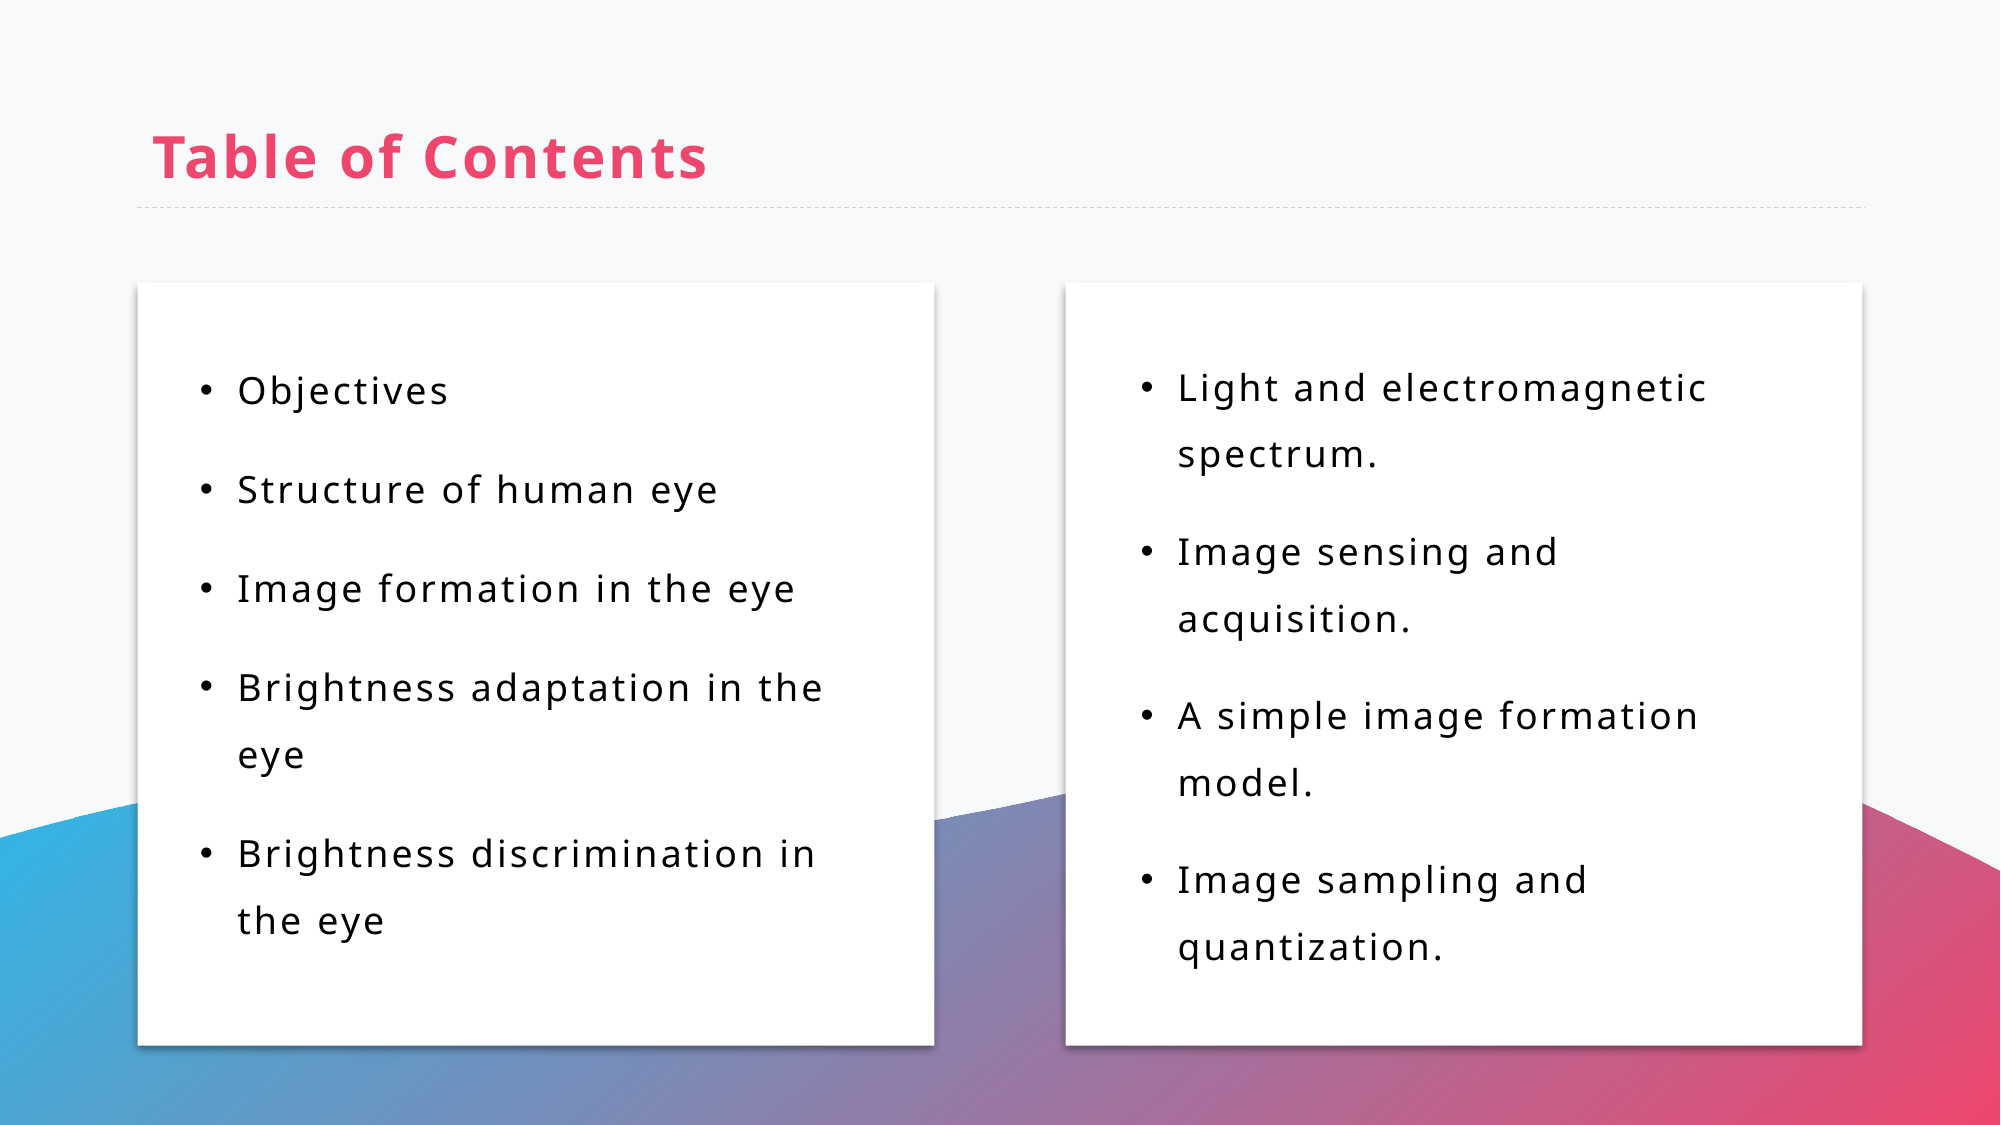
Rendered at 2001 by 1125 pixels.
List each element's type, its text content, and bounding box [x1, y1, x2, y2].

list Objectives Structure of human eye Image formation in the eye Brightness adaptation in the eye Brightness discrimination in the eye [184, 337, 856, 986]
title Table of Contents [137, 111, 1863, 208]
list Light and electromagnetic spectrum. Image sensing and acquisition. A simple image formation model. Image sampling and quantization. [1125, 334, 1796, 983]
